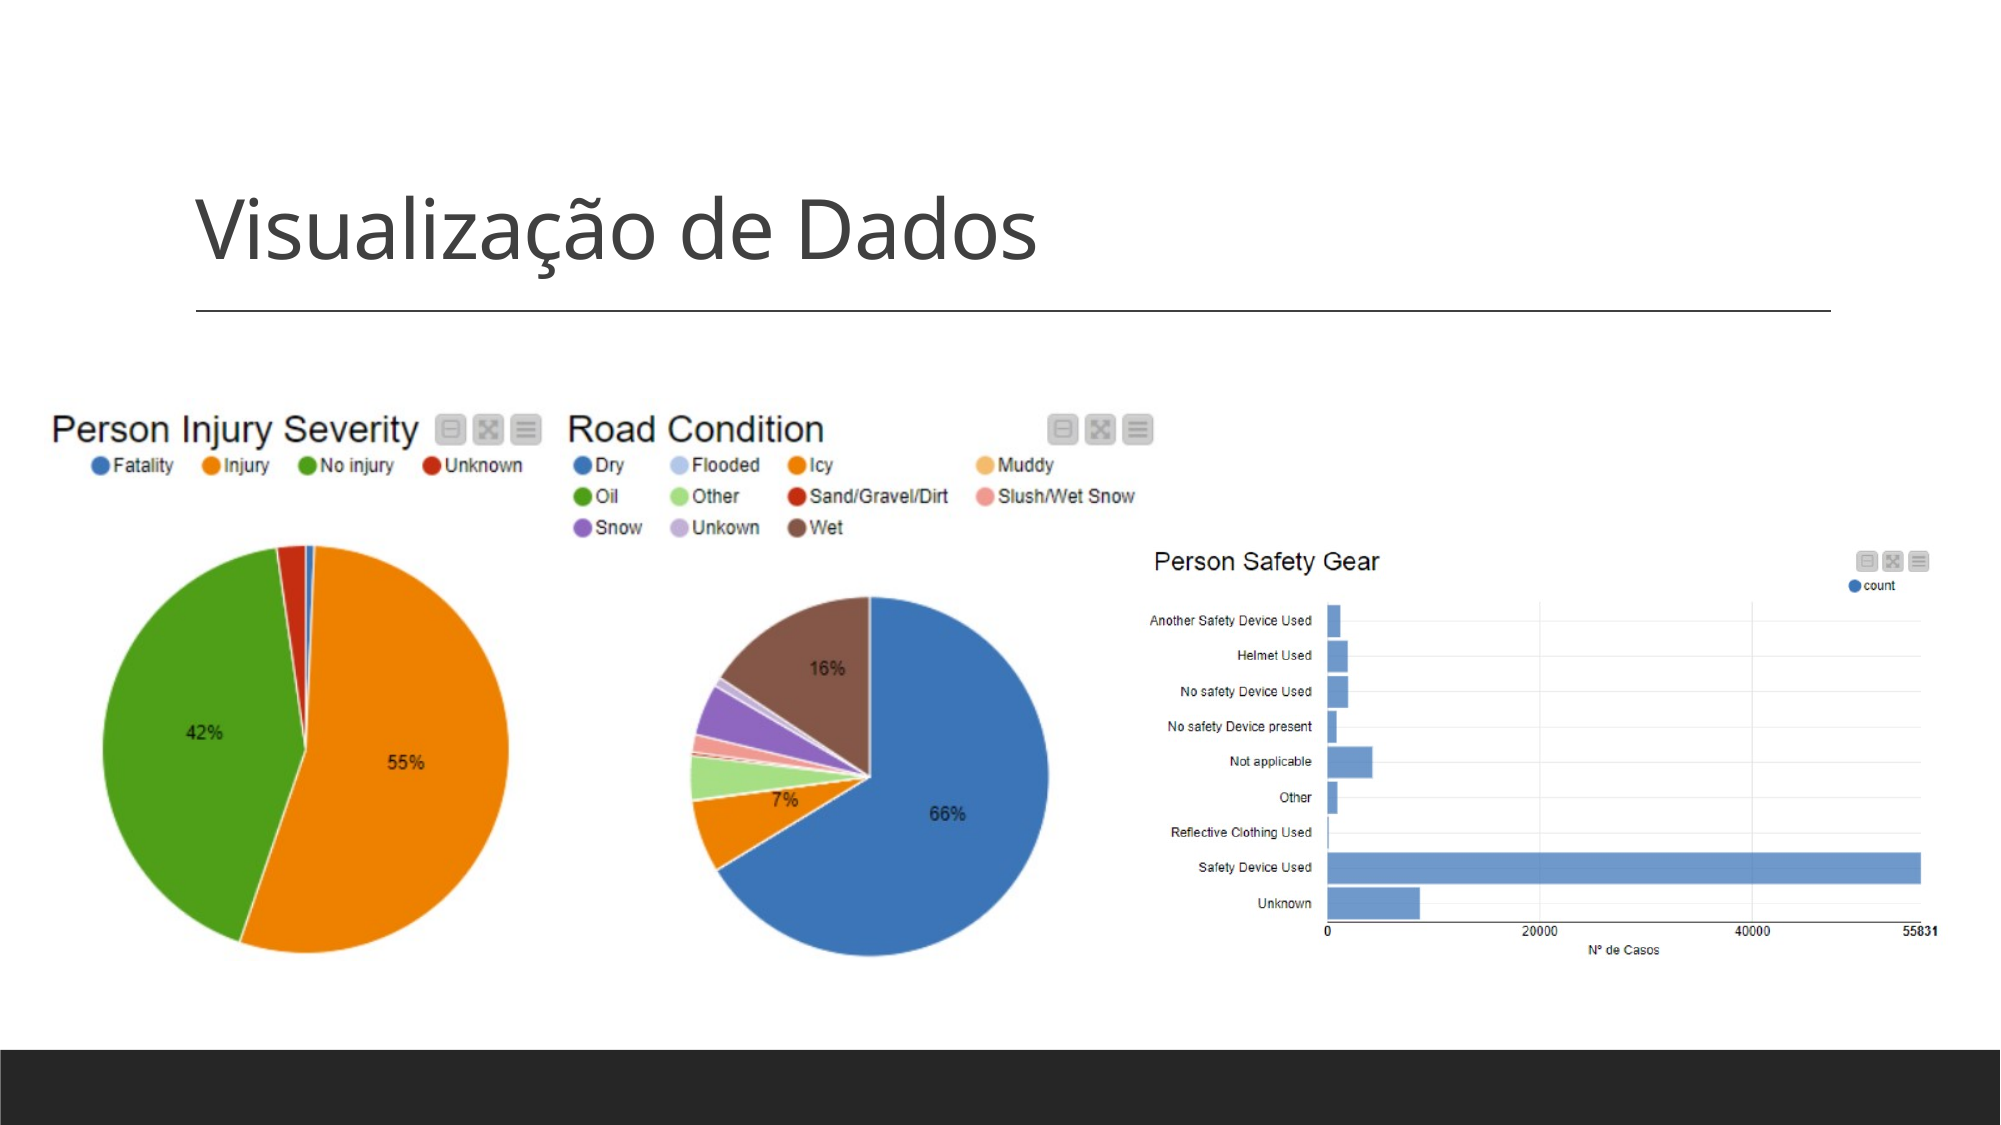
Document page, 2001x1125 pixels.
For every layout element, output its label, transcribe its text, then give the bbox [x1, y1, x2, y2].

picture [1138, 537, 1964, 965]
picture [43, 398, 550, 961]
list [559, 398, 1167, 962]
title Visualização de Dados [180, 47, 1830, 285]
